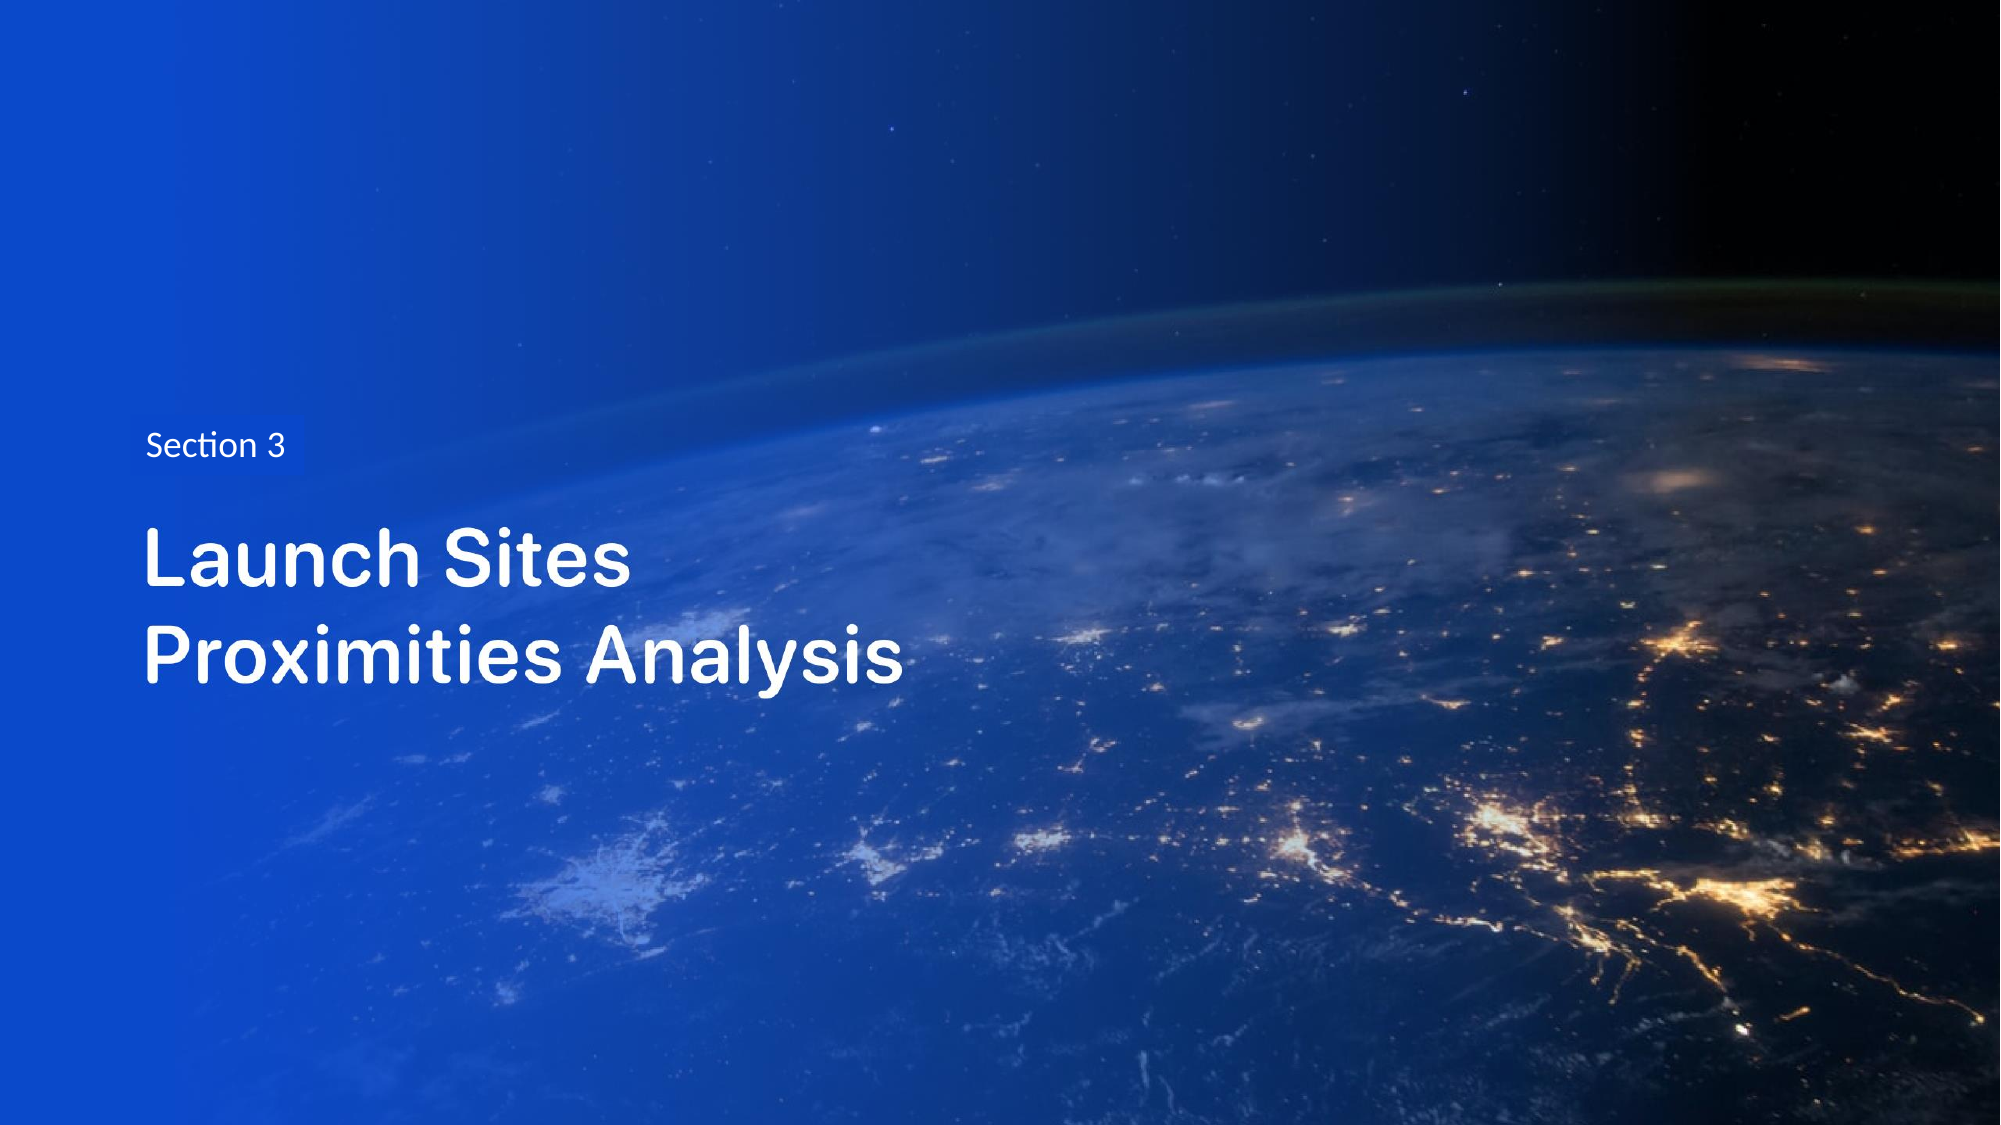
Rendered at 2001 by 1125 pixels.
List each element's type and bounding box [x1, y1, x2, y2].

text_box [0, 0, 2000, 1125]
